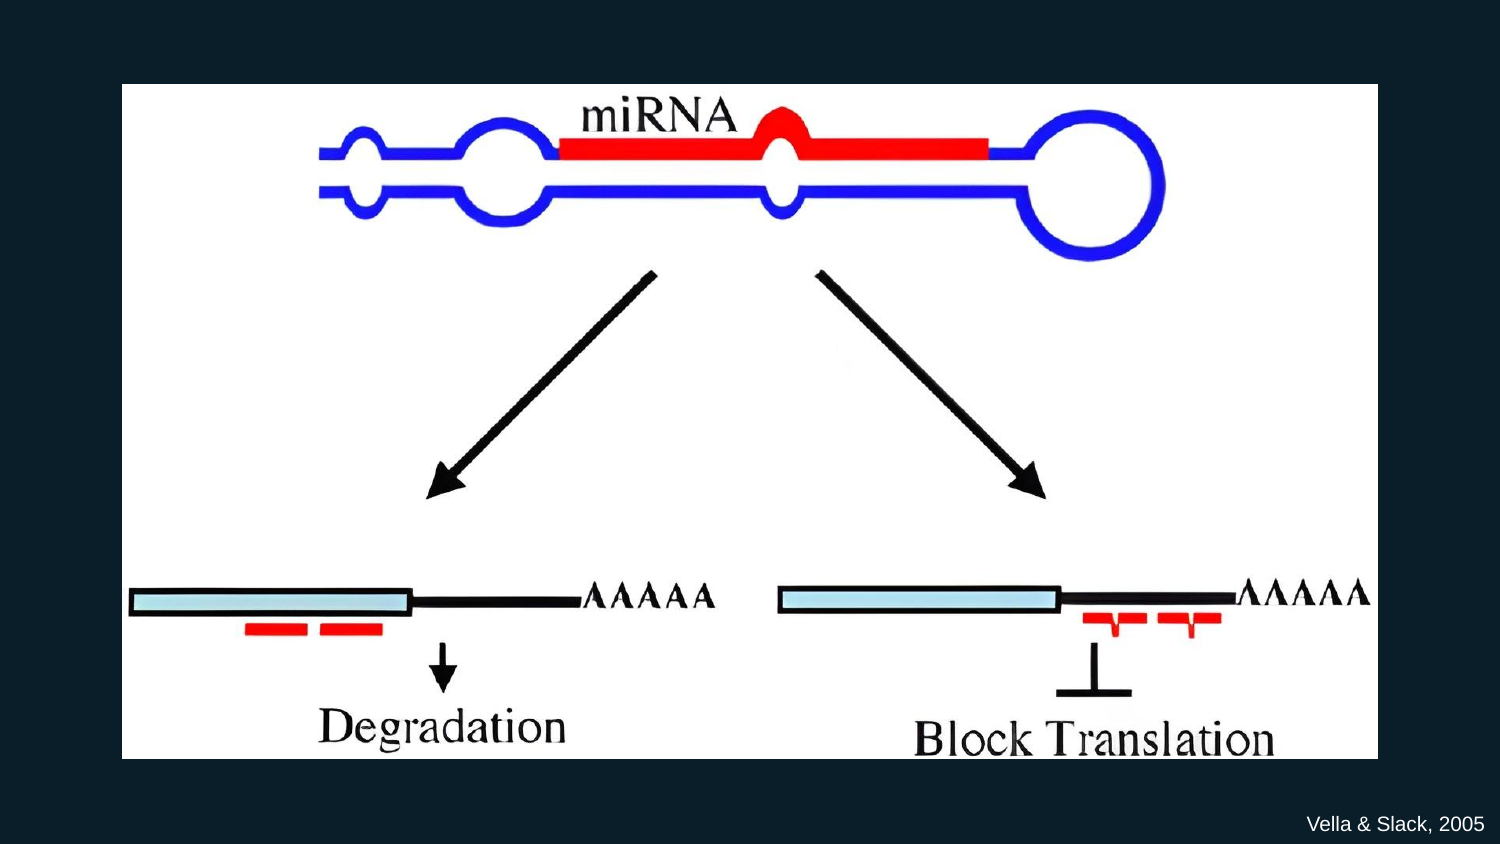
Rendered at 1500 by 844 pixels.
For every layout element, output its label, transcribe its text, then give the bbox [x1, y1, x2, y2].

picture [122, 84, 1378, 760]
text_box Vella & Slack, 2005 [1255, 795, 1500, 844]
